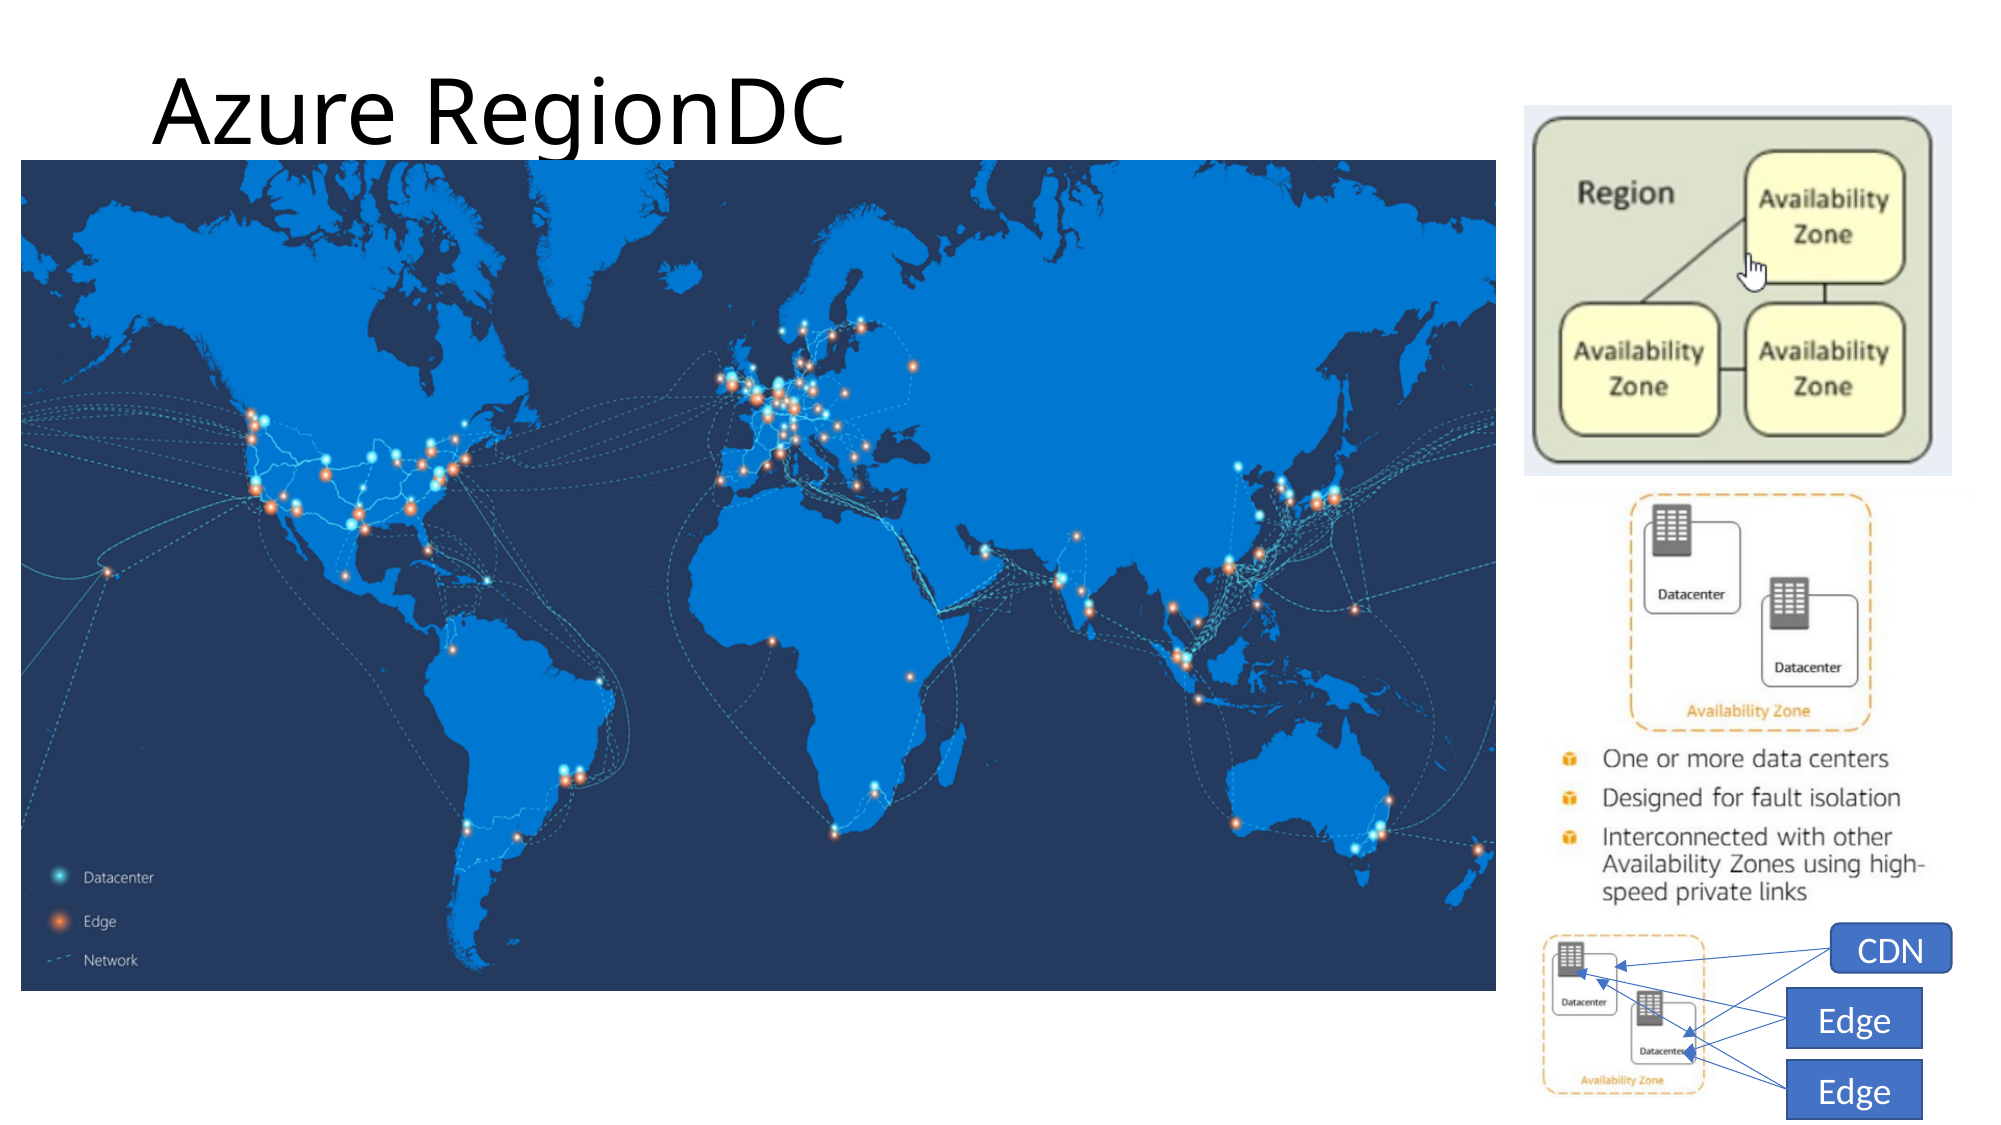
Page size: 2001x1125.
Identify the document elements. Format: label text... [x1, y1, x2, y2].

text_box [1682, 1052, 1788, 1090]
text_box CDN [1829, 924, 1953, 974]
picture [1524, 105, 1952, 476]
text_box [1614, 948, 1682, 967]
picture [1535, 488, 1979, 924]
picture [1535, 930, 1718, 1098]
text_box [1682, 948, 1831, 1038]
text_box Edge [1786, 1059, 1923, 1120]
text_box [1595, 978, 1788, 1090]
title Azure RegionDC [137, 5, 1863, 224]
picture [21, 160, 1496, 991]
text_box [1574, 971, 1788, 1019]
text_box Edge [1788, 987, 1923, 1049]
